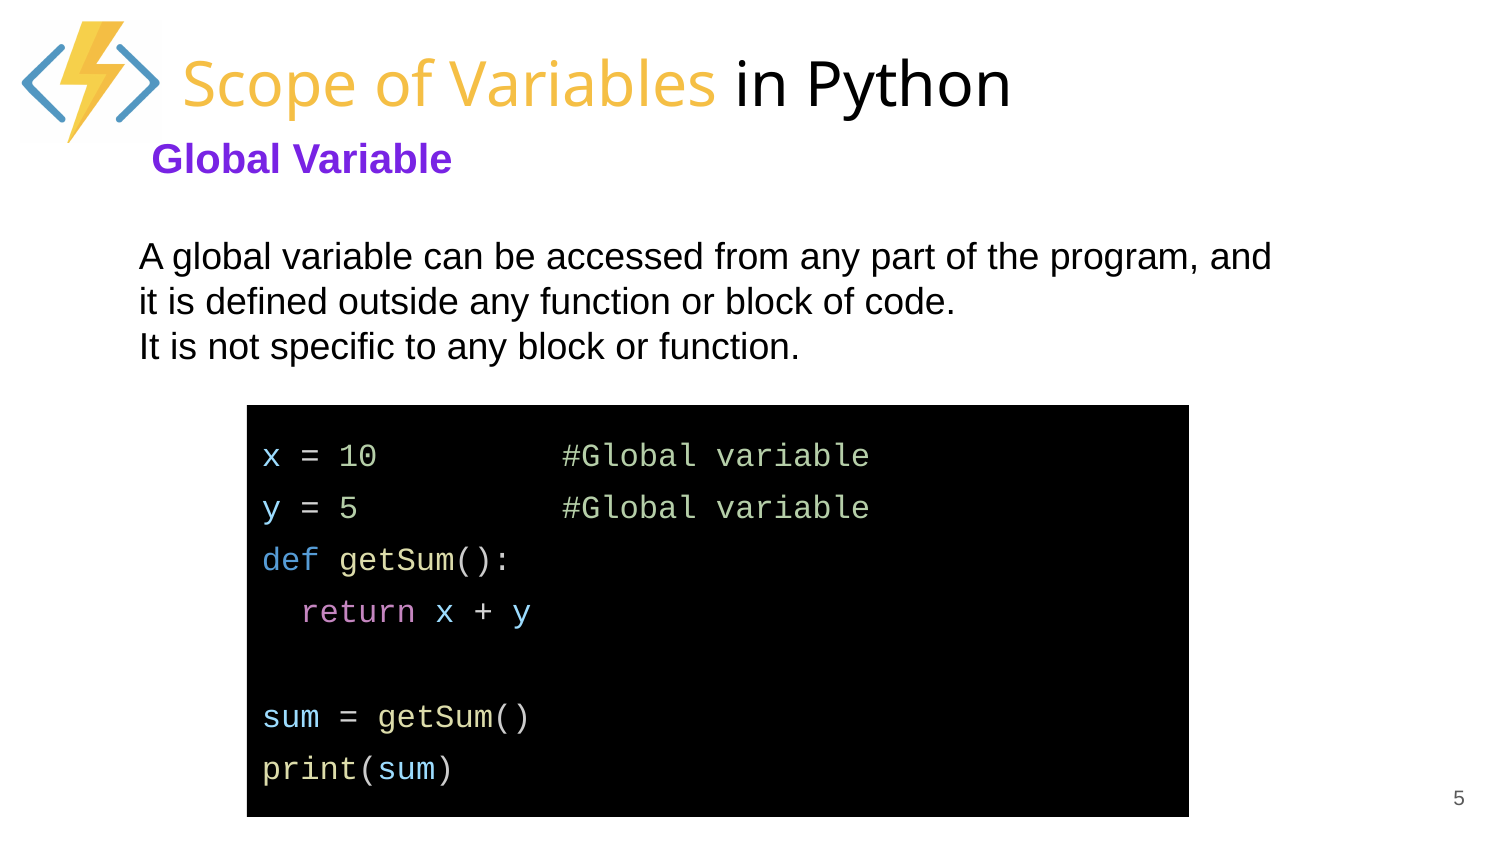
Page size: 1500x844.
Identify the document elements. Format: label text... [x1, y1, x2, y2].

text_box A global variable can be accessed from any part of the program, and it is defined outside any function or block of code. It is not specific to any block or function. [123, 217, 1430, 673]
picture [20, 20, 162, 143]
text_box Scope of Variables in Python [167, 42, 1418, 121]
text_box Global Variable [136, 117, 993, 215]
slide_number 5 [1389, 764, 1480, 830]
text_box x = 10 #Global variable y = 5 #Global variable def getSum(): return x + y sum = getSum() print(sum) [246, 405, 1189, 817]
